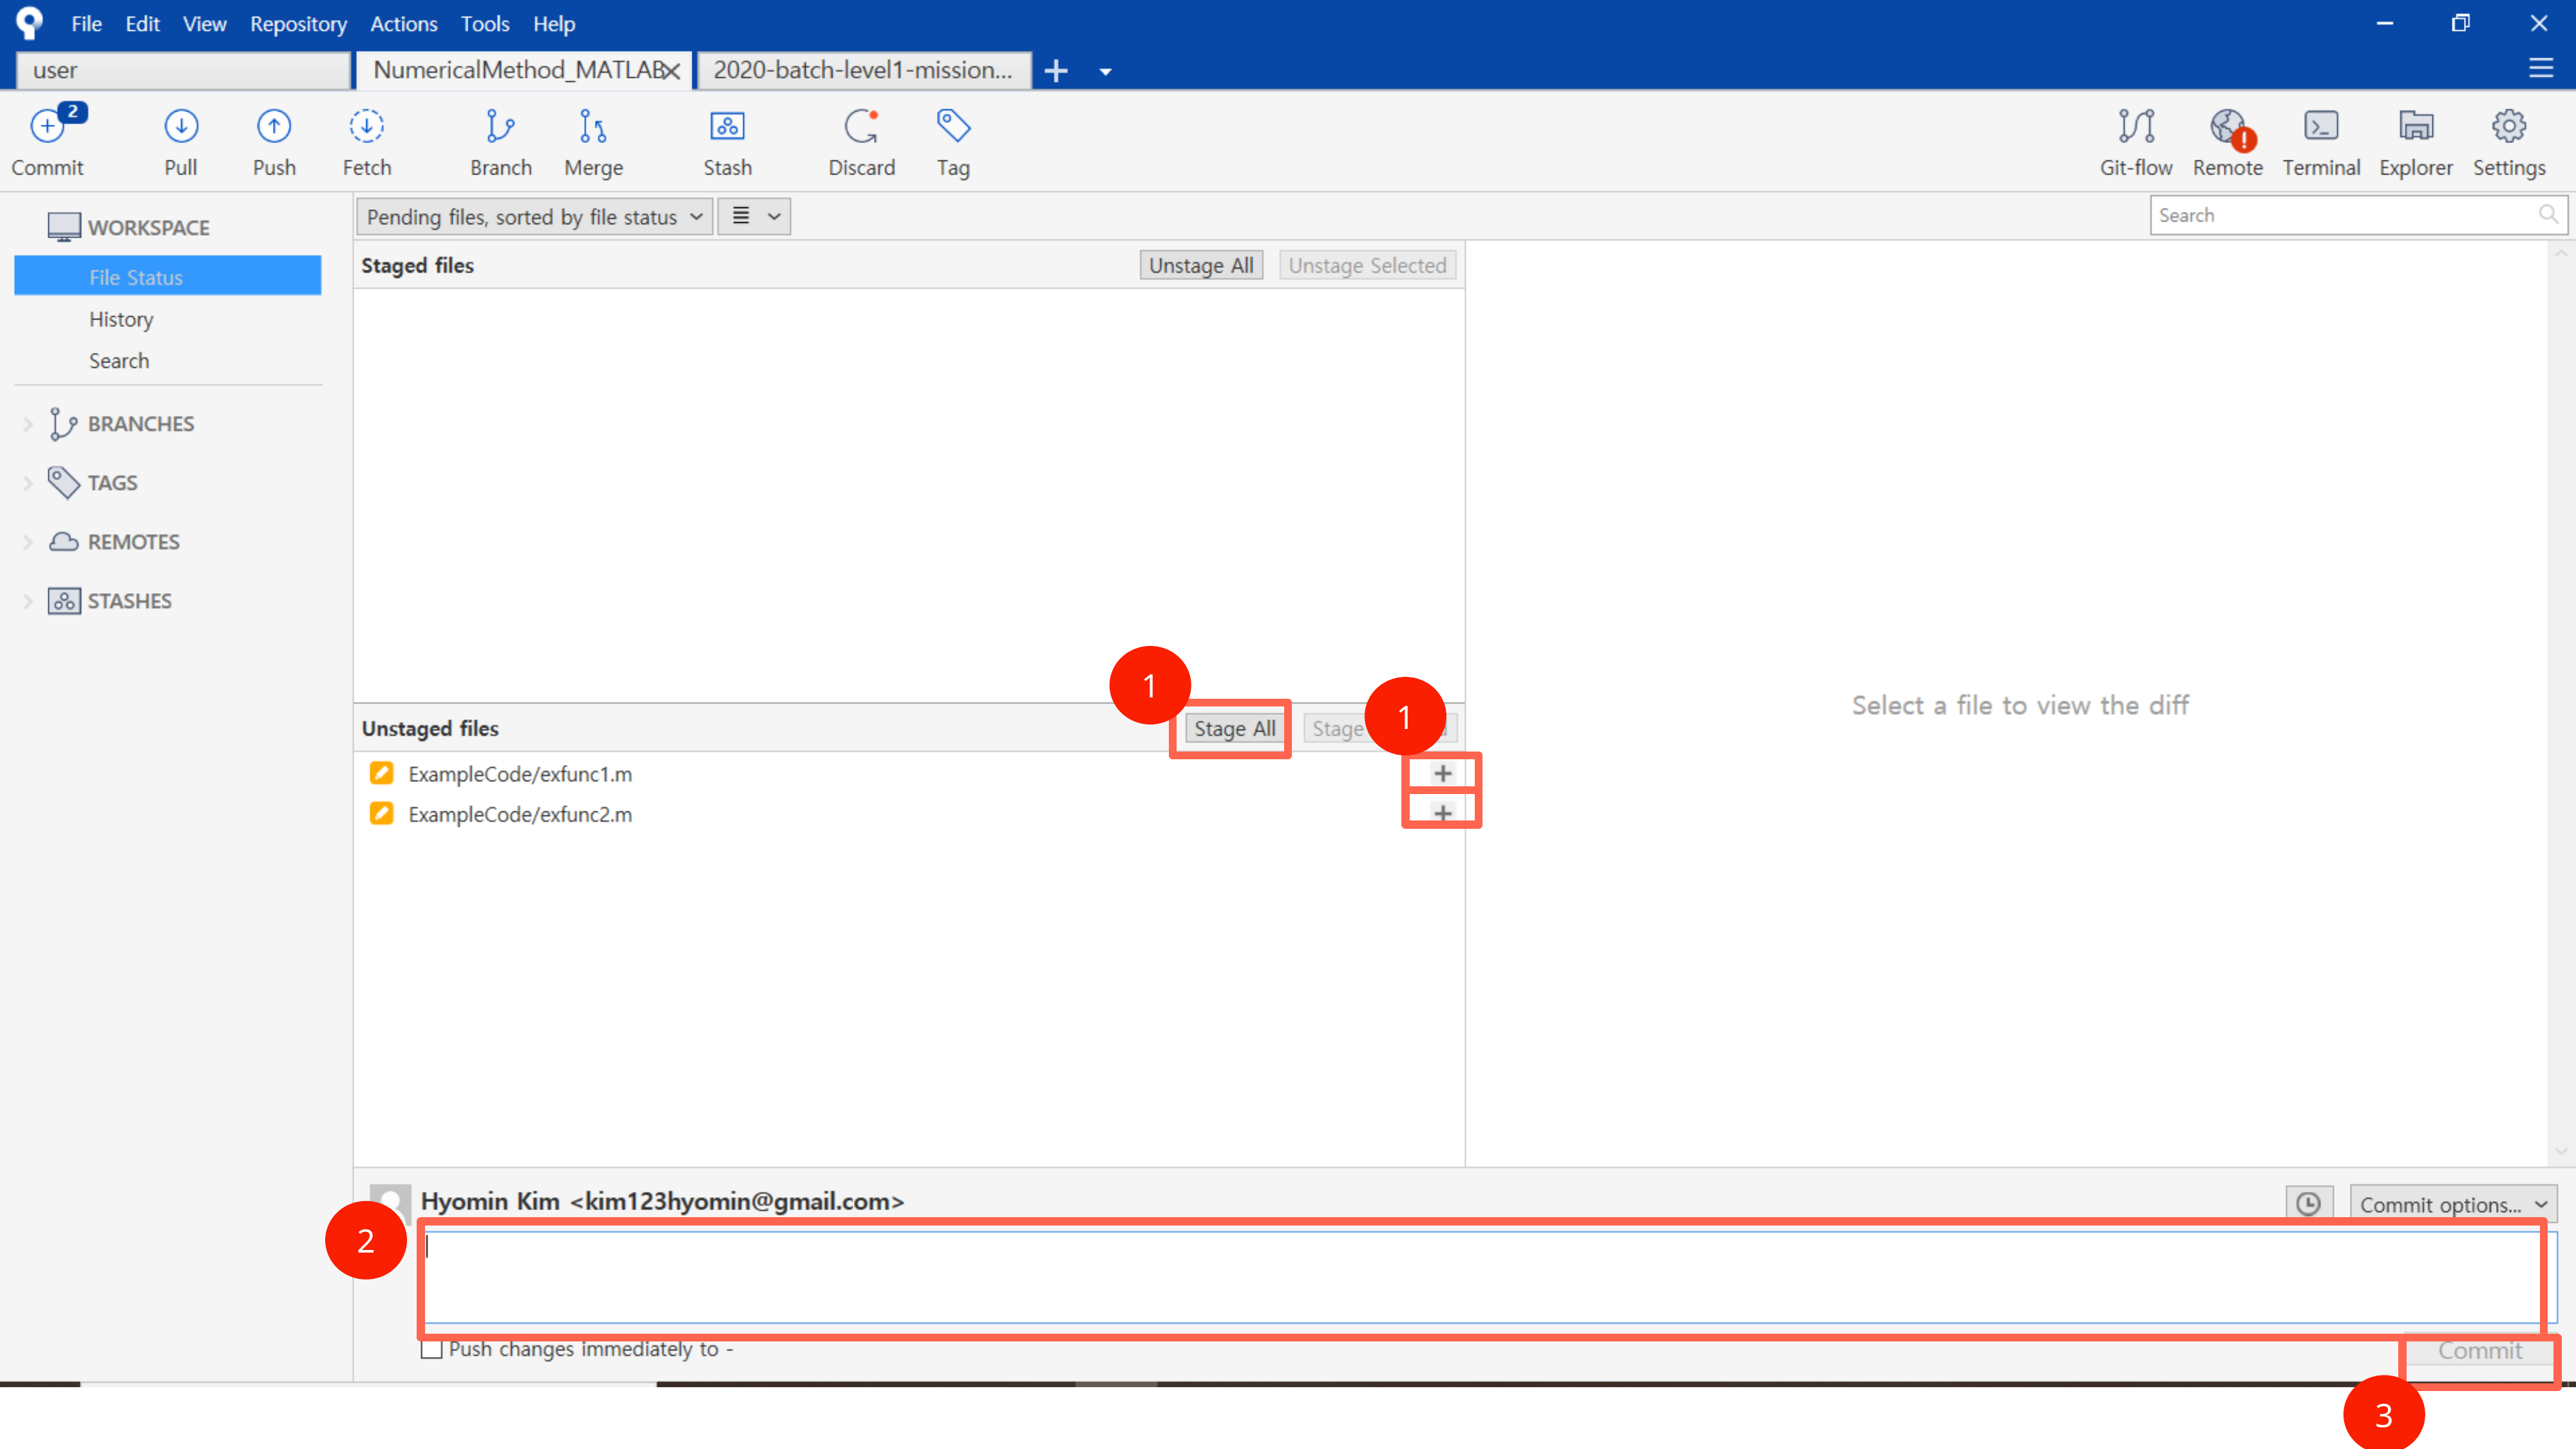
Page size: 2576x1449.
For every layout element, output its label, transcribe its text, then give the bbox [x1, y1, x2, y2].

picture [0, 0, 2576, 1388]
text_box 3 [2342, 1394, 2427, 1449]
